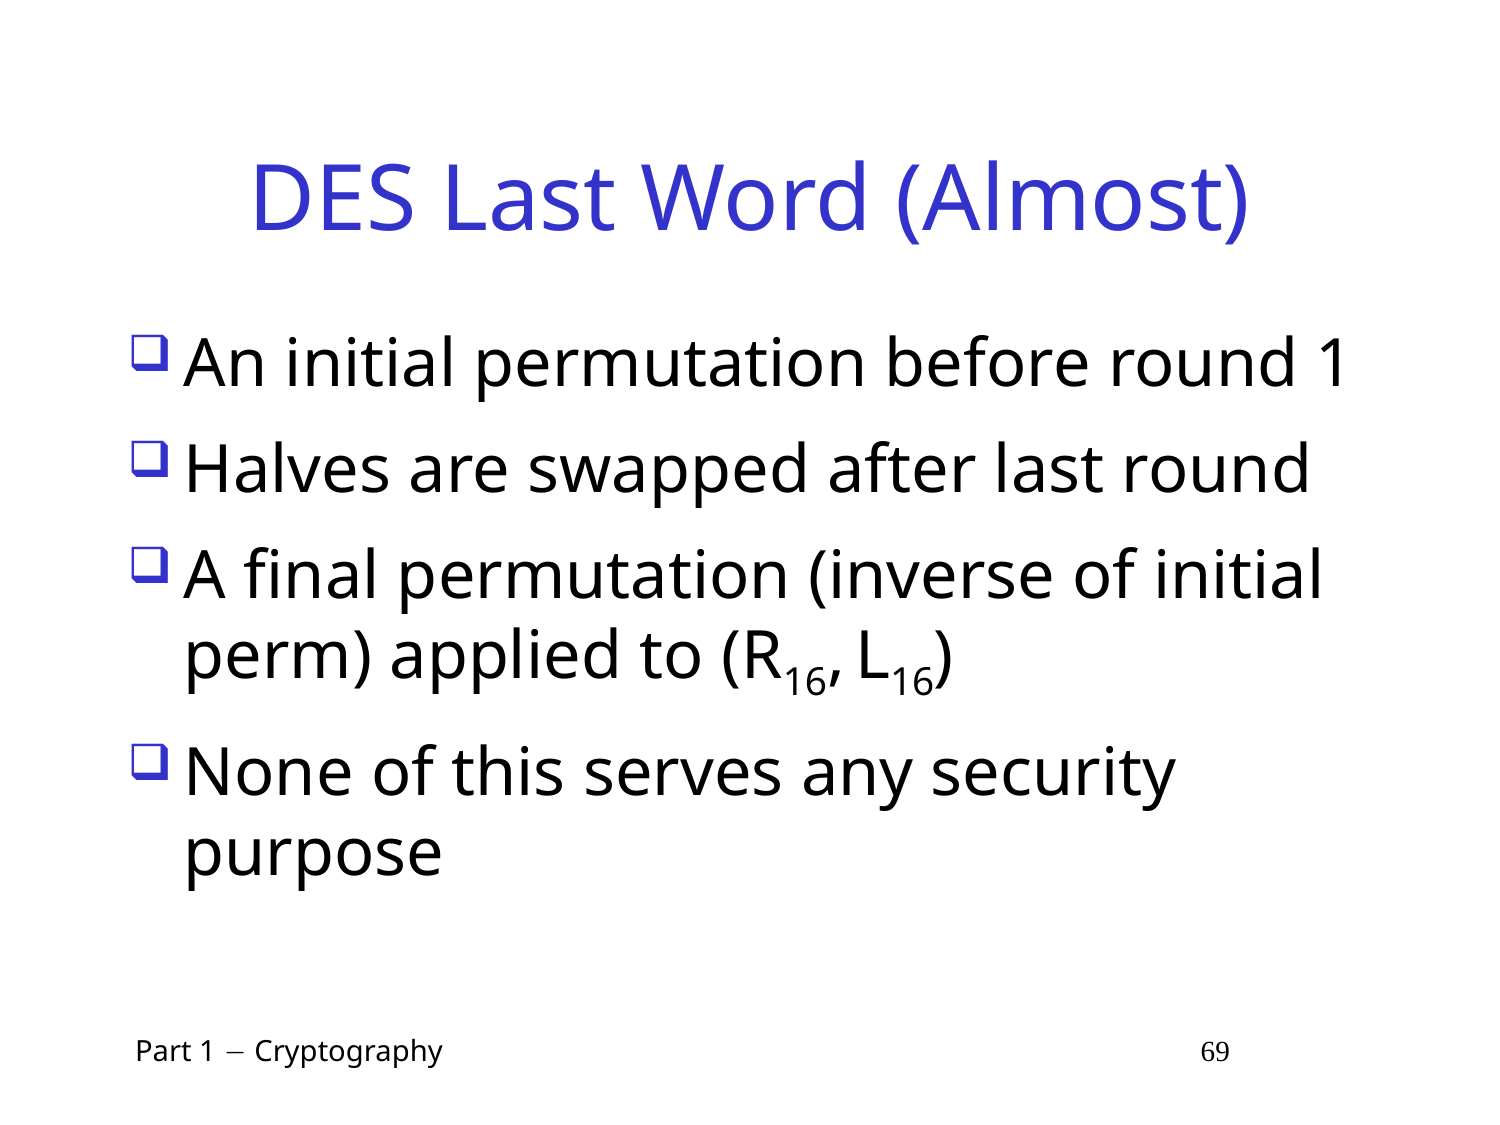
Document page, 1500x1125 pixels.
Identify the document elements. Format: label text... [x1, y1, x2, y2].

list An initial permutation before round 1 Halves are swapped after last round A final permutation (inverse of initial perm) applied to (R16, L16) None of this serves any security purpose [112, 312, 1388, 988]
title DES Last Word (Almost) [112, 99, 1388, 288]
footer Part 1  Cryptography 69 [112, 1024, 1401, 1101]
